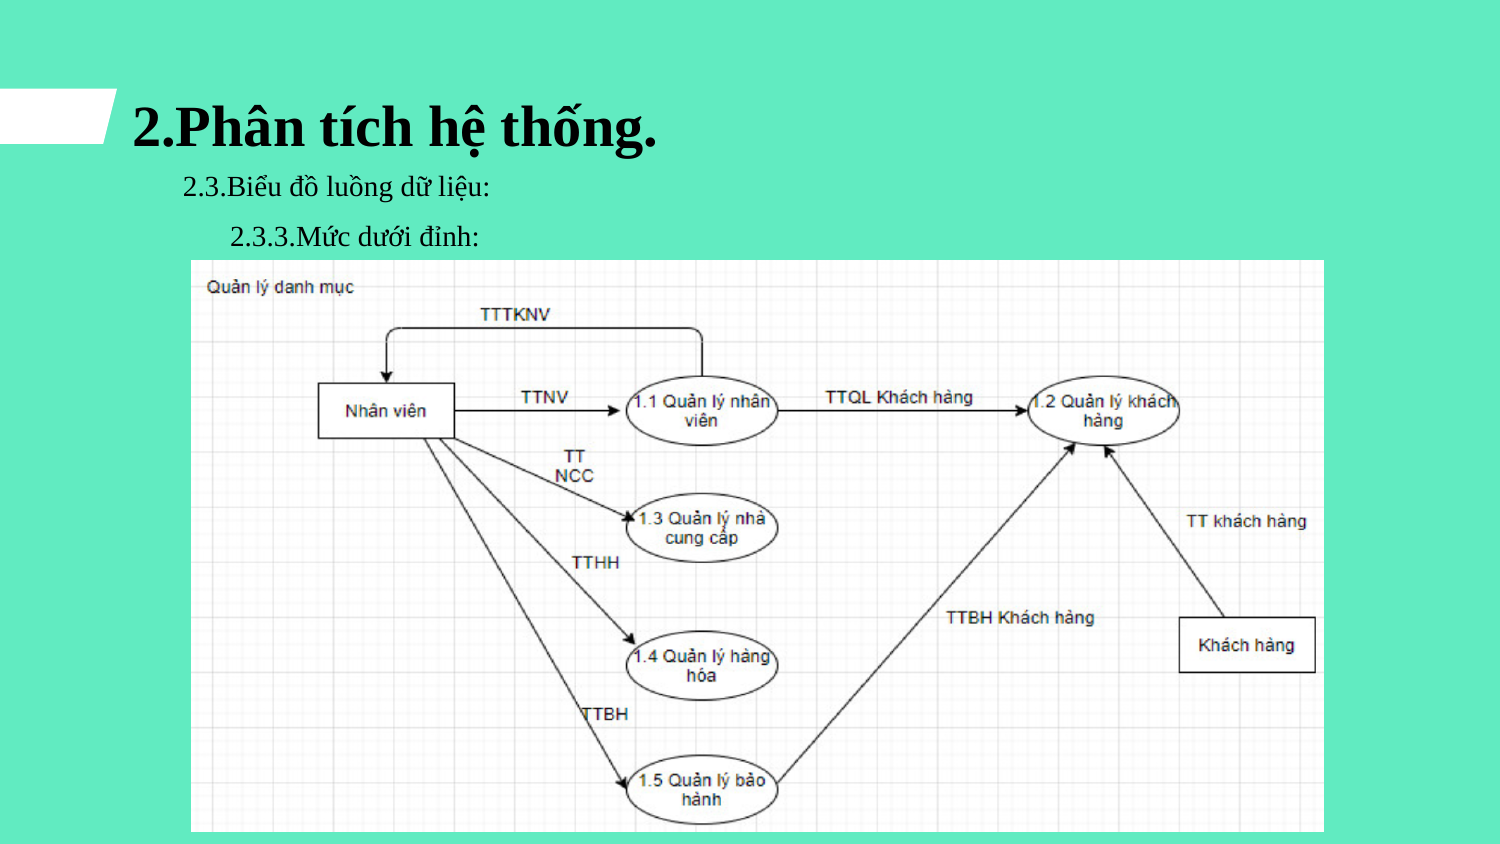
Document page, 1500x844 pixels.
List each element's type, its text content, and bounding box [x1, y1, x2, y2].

picture [191, 260, 1324, 833]
text_box 2.3.Biểu đồ luồng dữ liệu: [168, 160, 623, 210]
text_box 2.3.3.Mức dưới đỉnh: [215, 210, 670, 259]
title 2.Phân tích hệ thống. [116, 73, 1383, 168]
